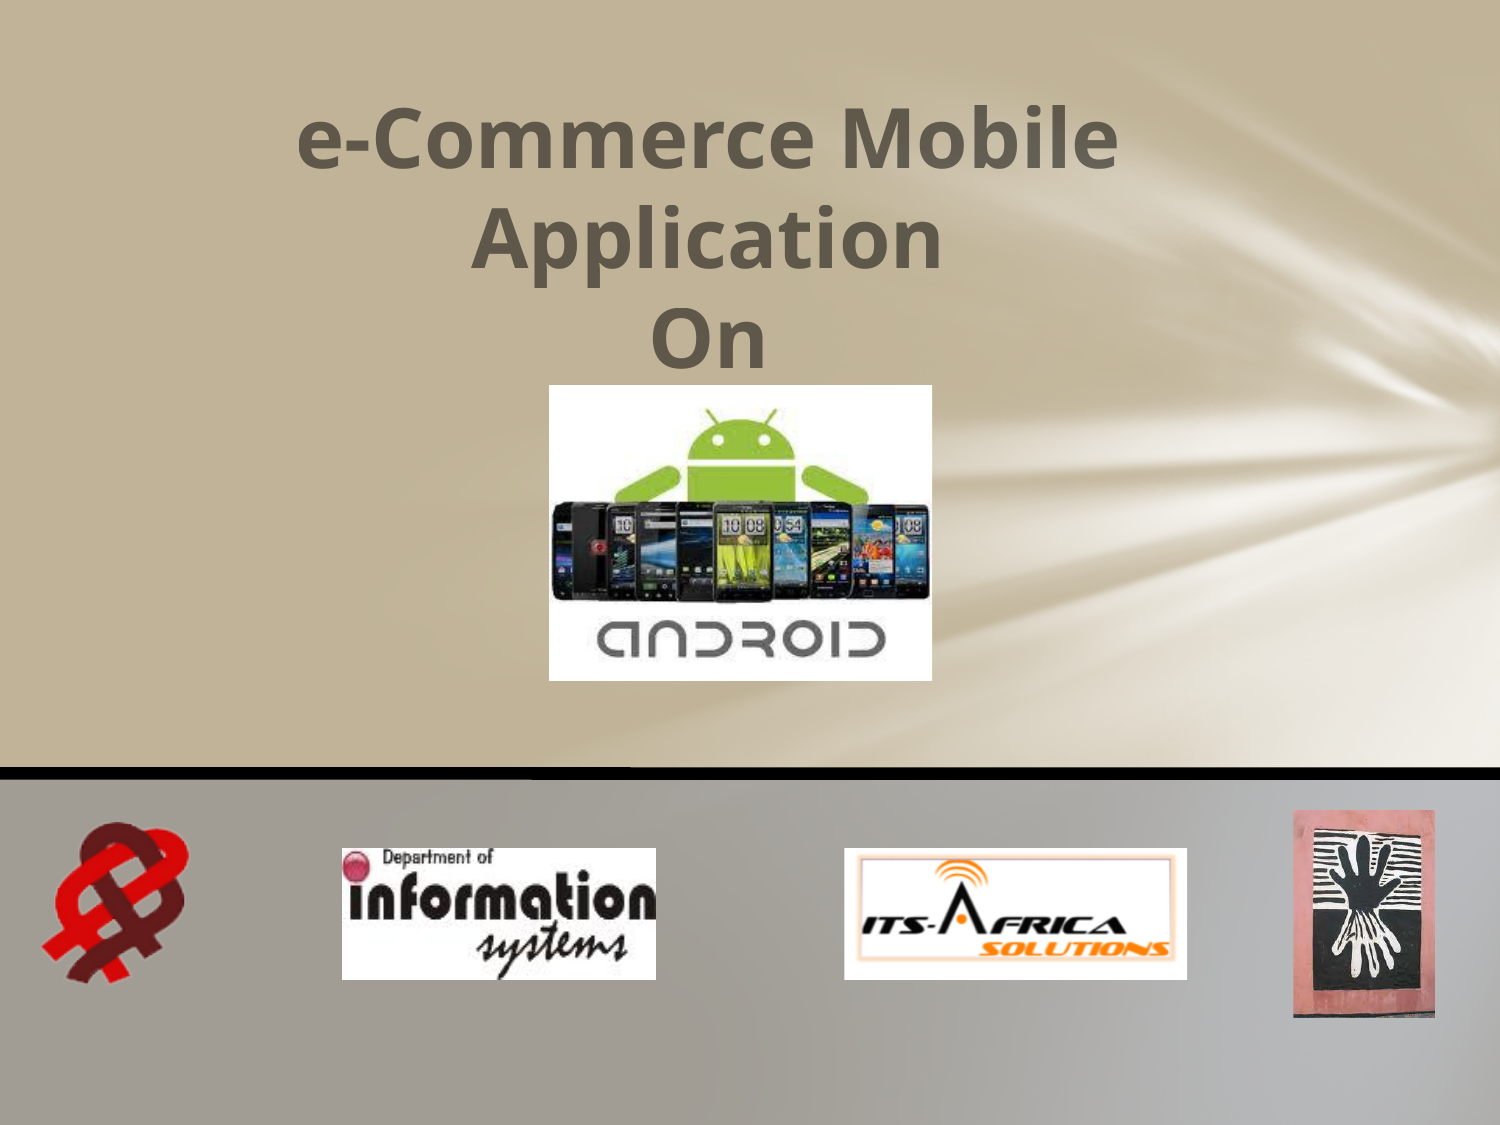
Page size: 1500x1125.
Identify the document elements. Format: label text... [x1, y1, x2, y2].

text_box [41, 822, 195, 986]
text_box [844, 848, 1188, 980]
text_box [549, 385, 933, 681]
picture [342, 848, 656, 980]
title e-Commerce Mobile Application On [76, 78, 1341, 479]
text_box [1293, 810, 1435, 1018]
